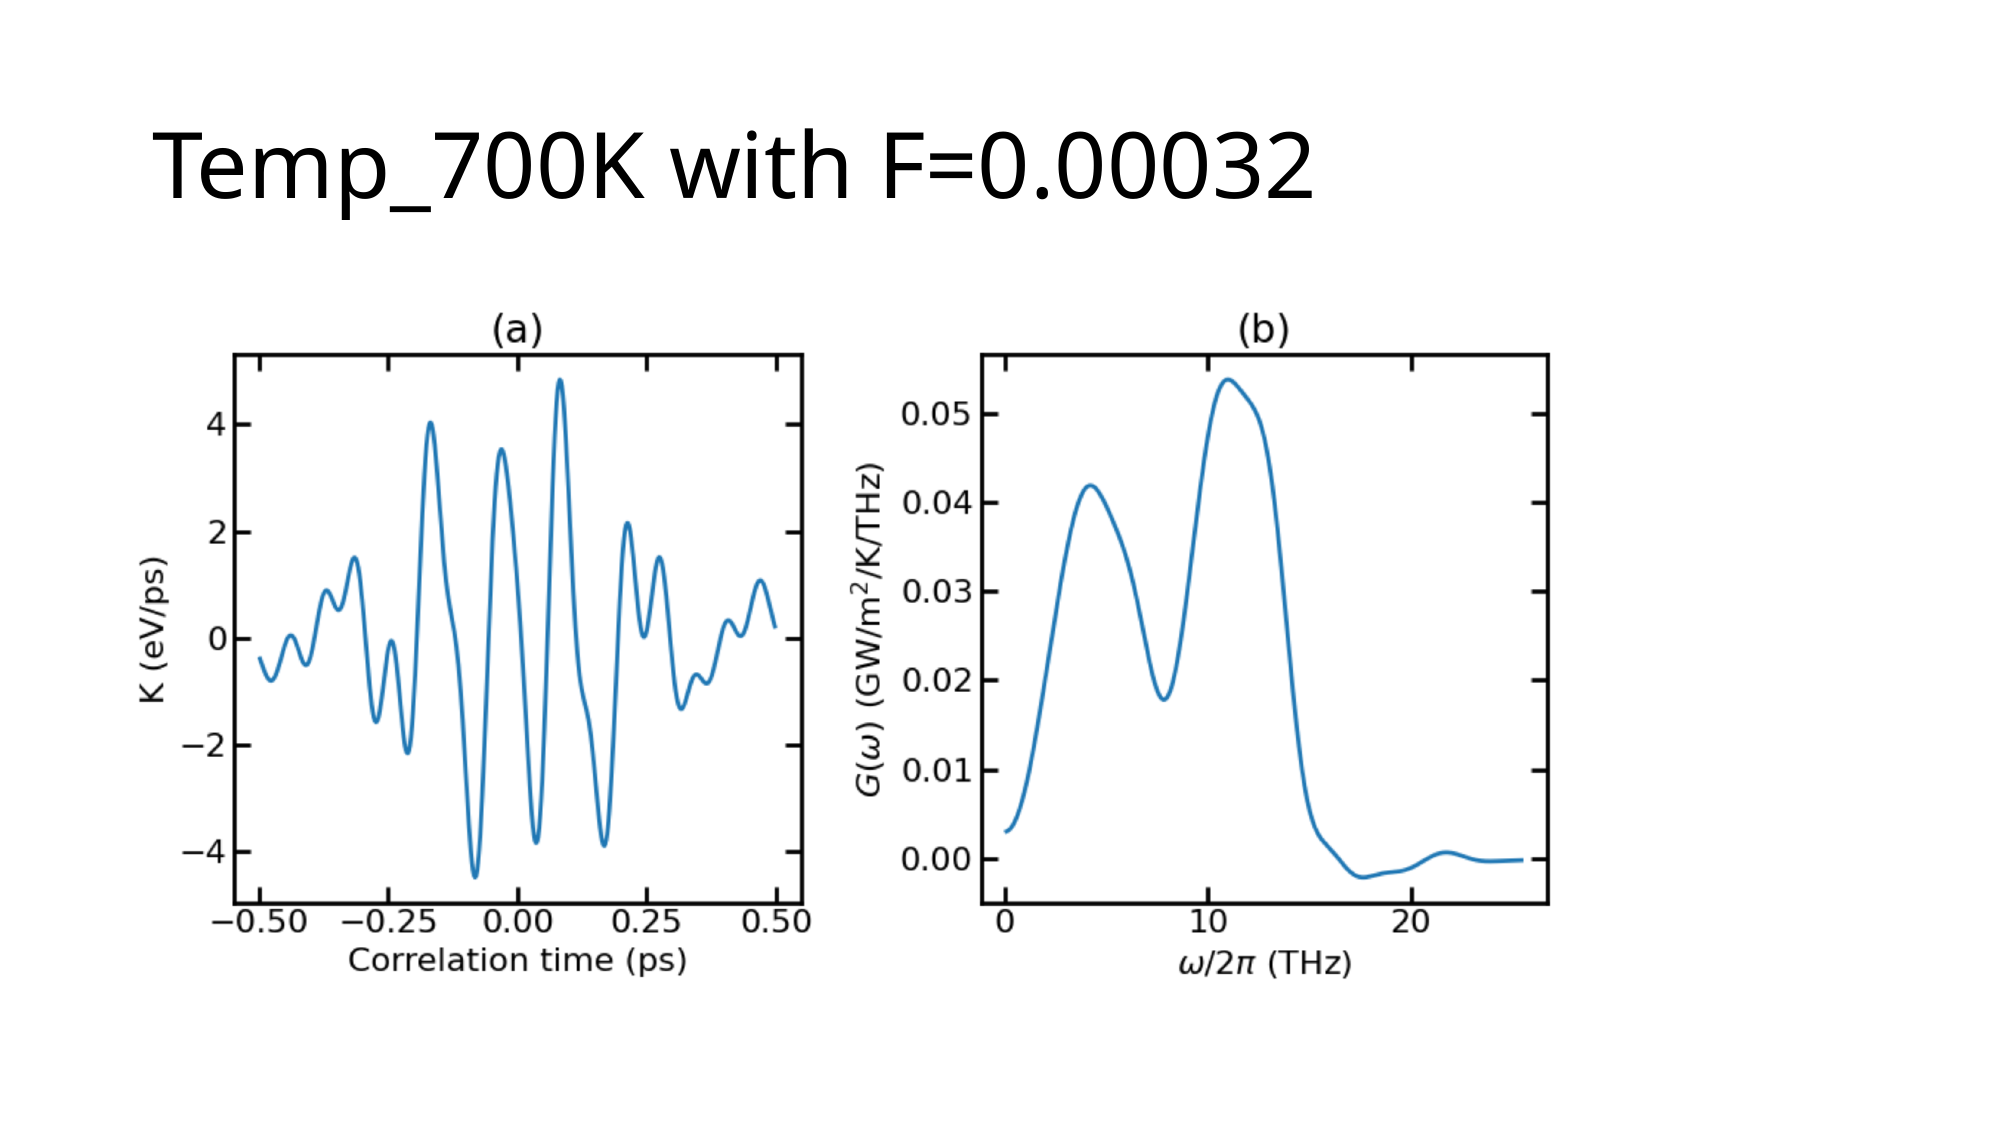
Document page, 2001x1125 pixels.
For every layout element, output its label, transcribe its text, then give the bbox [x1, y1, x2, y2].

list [129, 292, 1574, 1008]
title Temp_700K with F=0.00032 [137, 59, 1863, 278]
